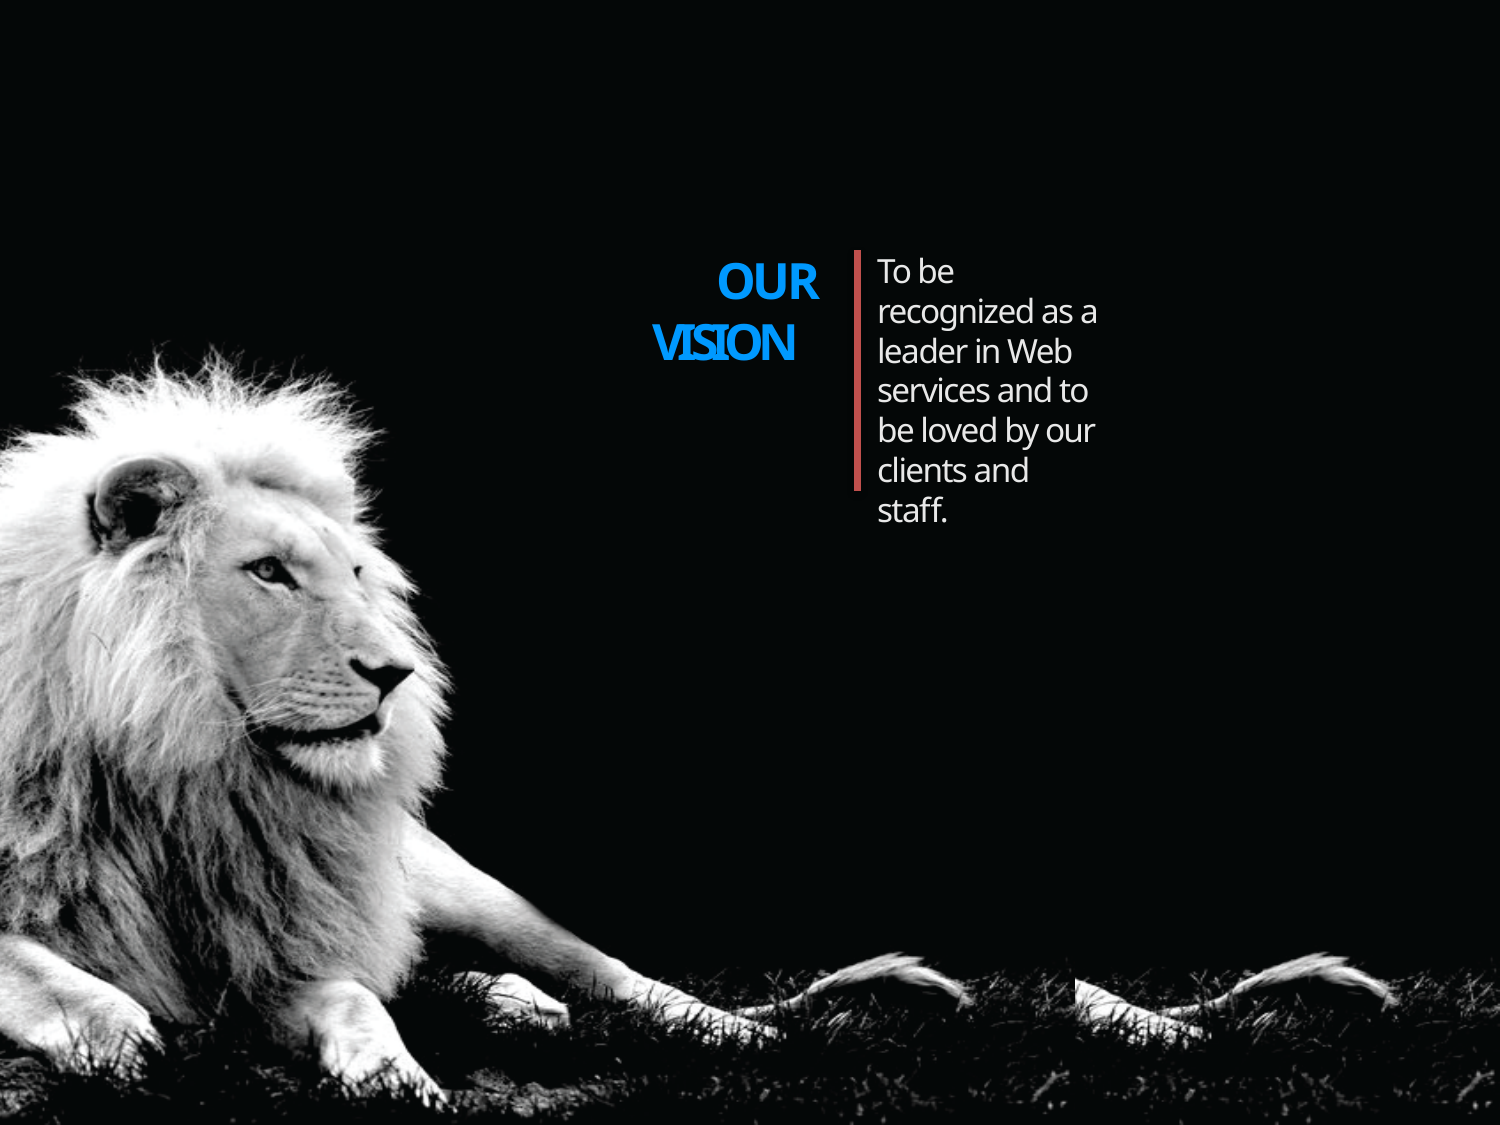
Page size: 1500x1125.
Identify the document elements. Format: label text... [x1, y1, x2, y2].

text_box To be recognized as a leader in Web services and to be loved by our clients and staff. [874, 249, 1100, 530]
text_box [1075, 0, 1500, 1125]
text_box OUR VISION [649, 249, 886, 370]
text_box [854, 370, 861, 492]
text_box [0, 0, 1075, 1125]
